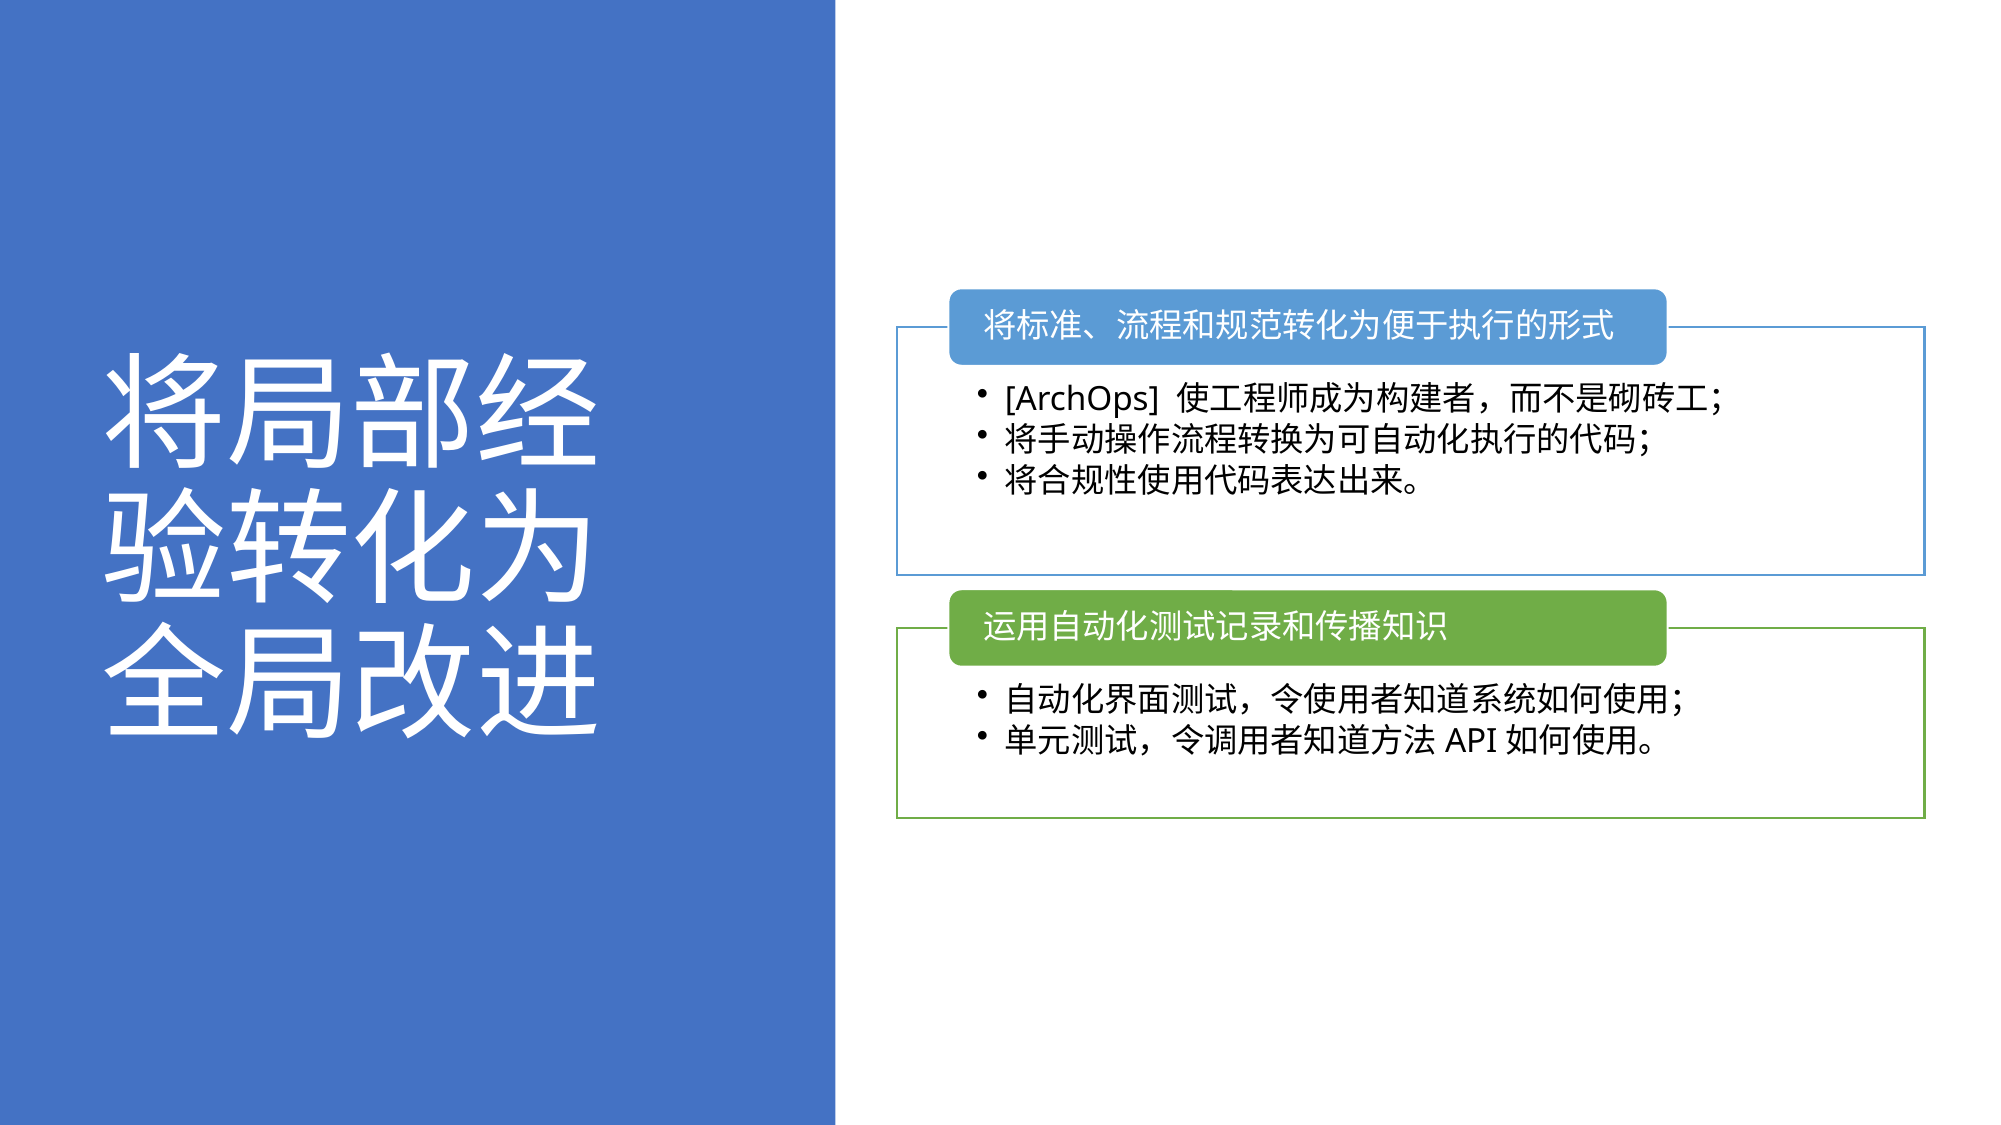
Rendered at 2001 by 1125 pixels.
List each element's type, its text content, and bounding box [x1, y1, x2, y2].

text_box [0, 0, 836, 1125]
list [897, 101, 1925, 1005]
title 将局部经验转化为全局改进 [86, 101, 711, 1005]
